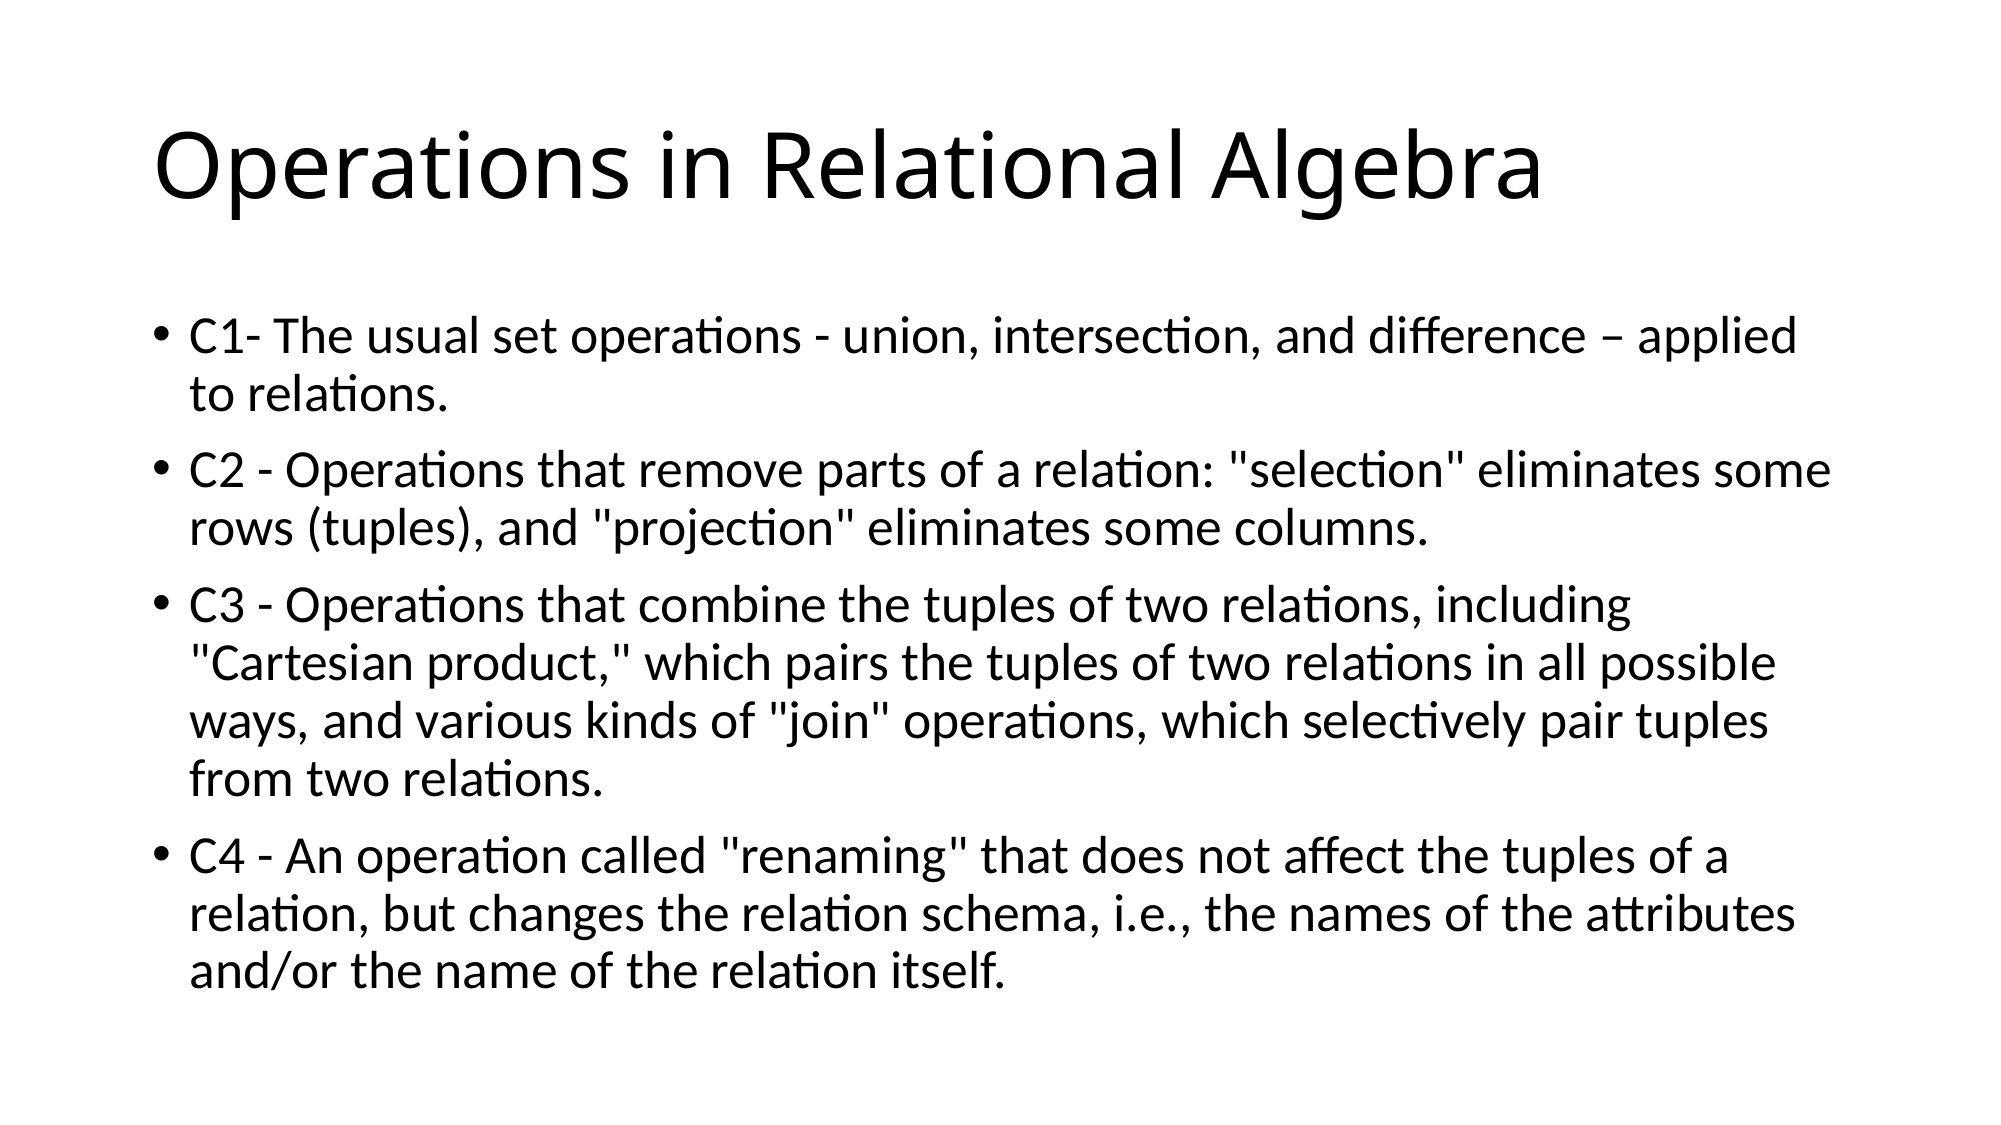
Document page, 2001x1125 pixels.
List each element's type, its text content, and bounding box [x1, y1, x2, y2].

title Operations in Relational Algebra [137, 59, 1863, 278]
list C1- The usual set operations - union, intersection, and difference – applied to relations. C2 - Operations that remove parts of a relation: "selection" eliminates some rows (tuples), and "projection" eliminates some columns. C3 - Operations that combine the tuples of two relations, including "Cartesian product," which pairs the tuples of two relations in all possible ways, and various kinds of "join" operations, which selectively pair tuples from two relations. C4 - An operation called "renaming" that does not affect the tuples of a relation, but changes the relation schema, i.e., the names of the attributes and/or the name of the relation itself. [137, 299, 1863, 1014]
